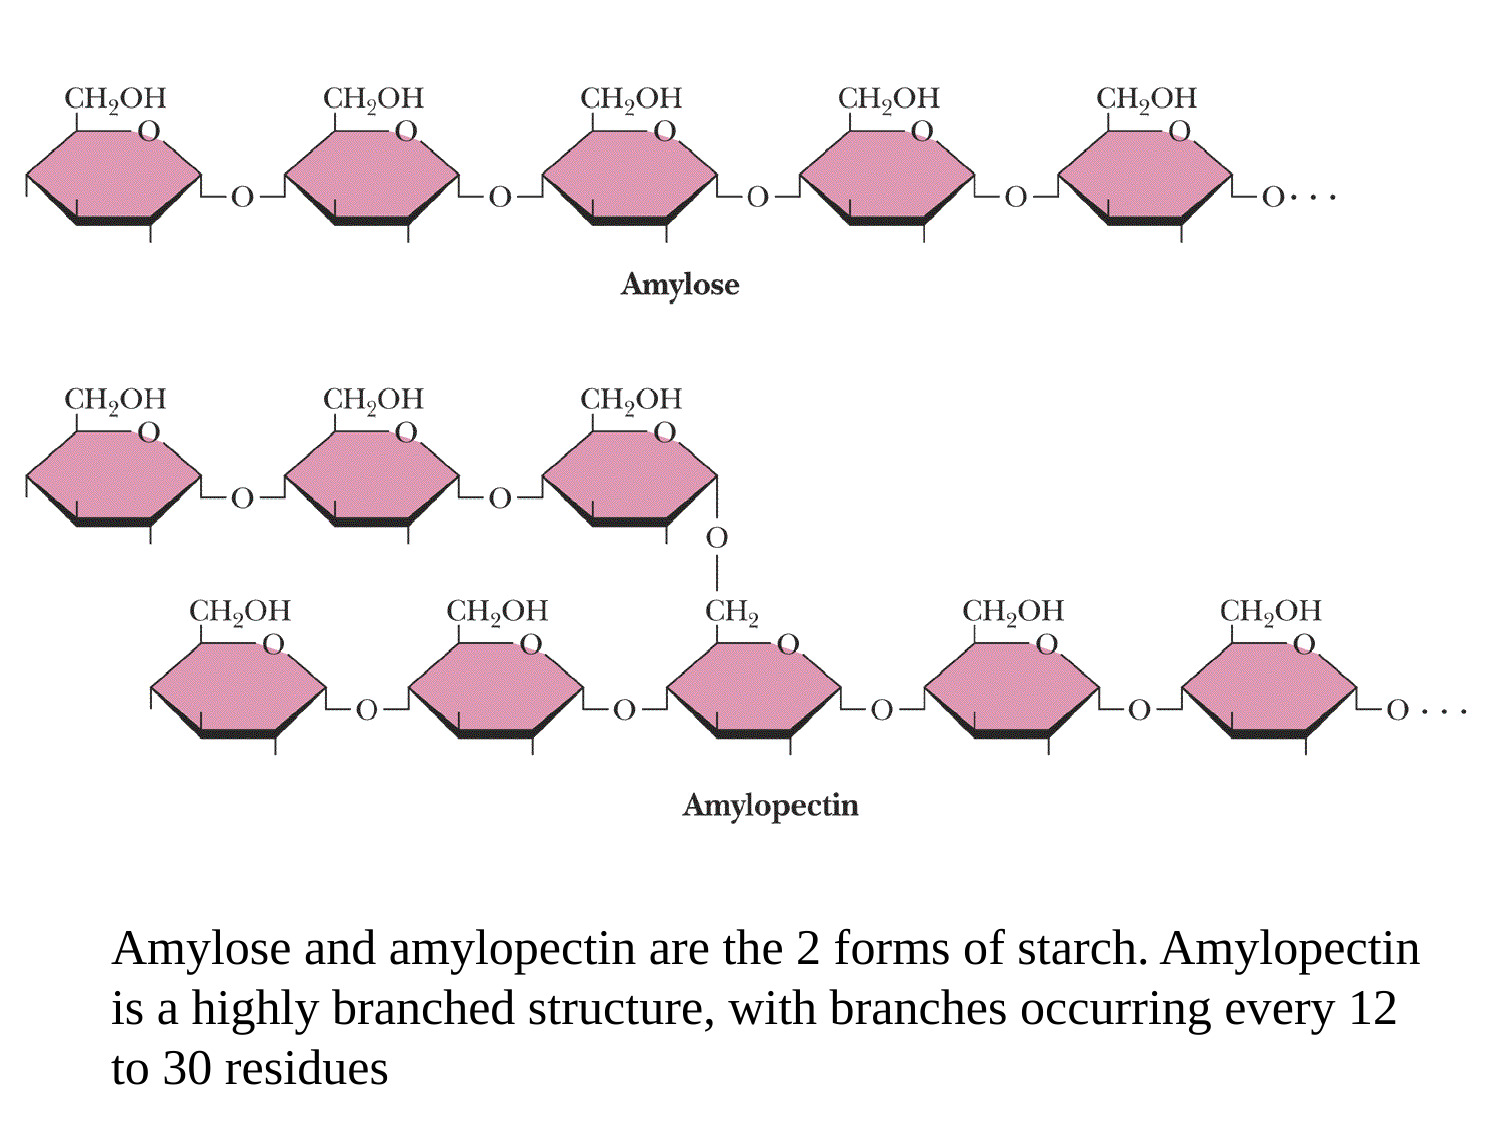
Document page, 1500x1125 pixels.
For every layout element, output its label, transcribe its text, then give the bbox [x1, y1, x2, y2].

picture [0, 0, 1500, 913]
text_box Amylose and amylopectin are the 2 forms of starch. Amylopectin is a highly branched structure, with branches occurring every 12 to 30 residues [96, 921, 1437, 1102]
